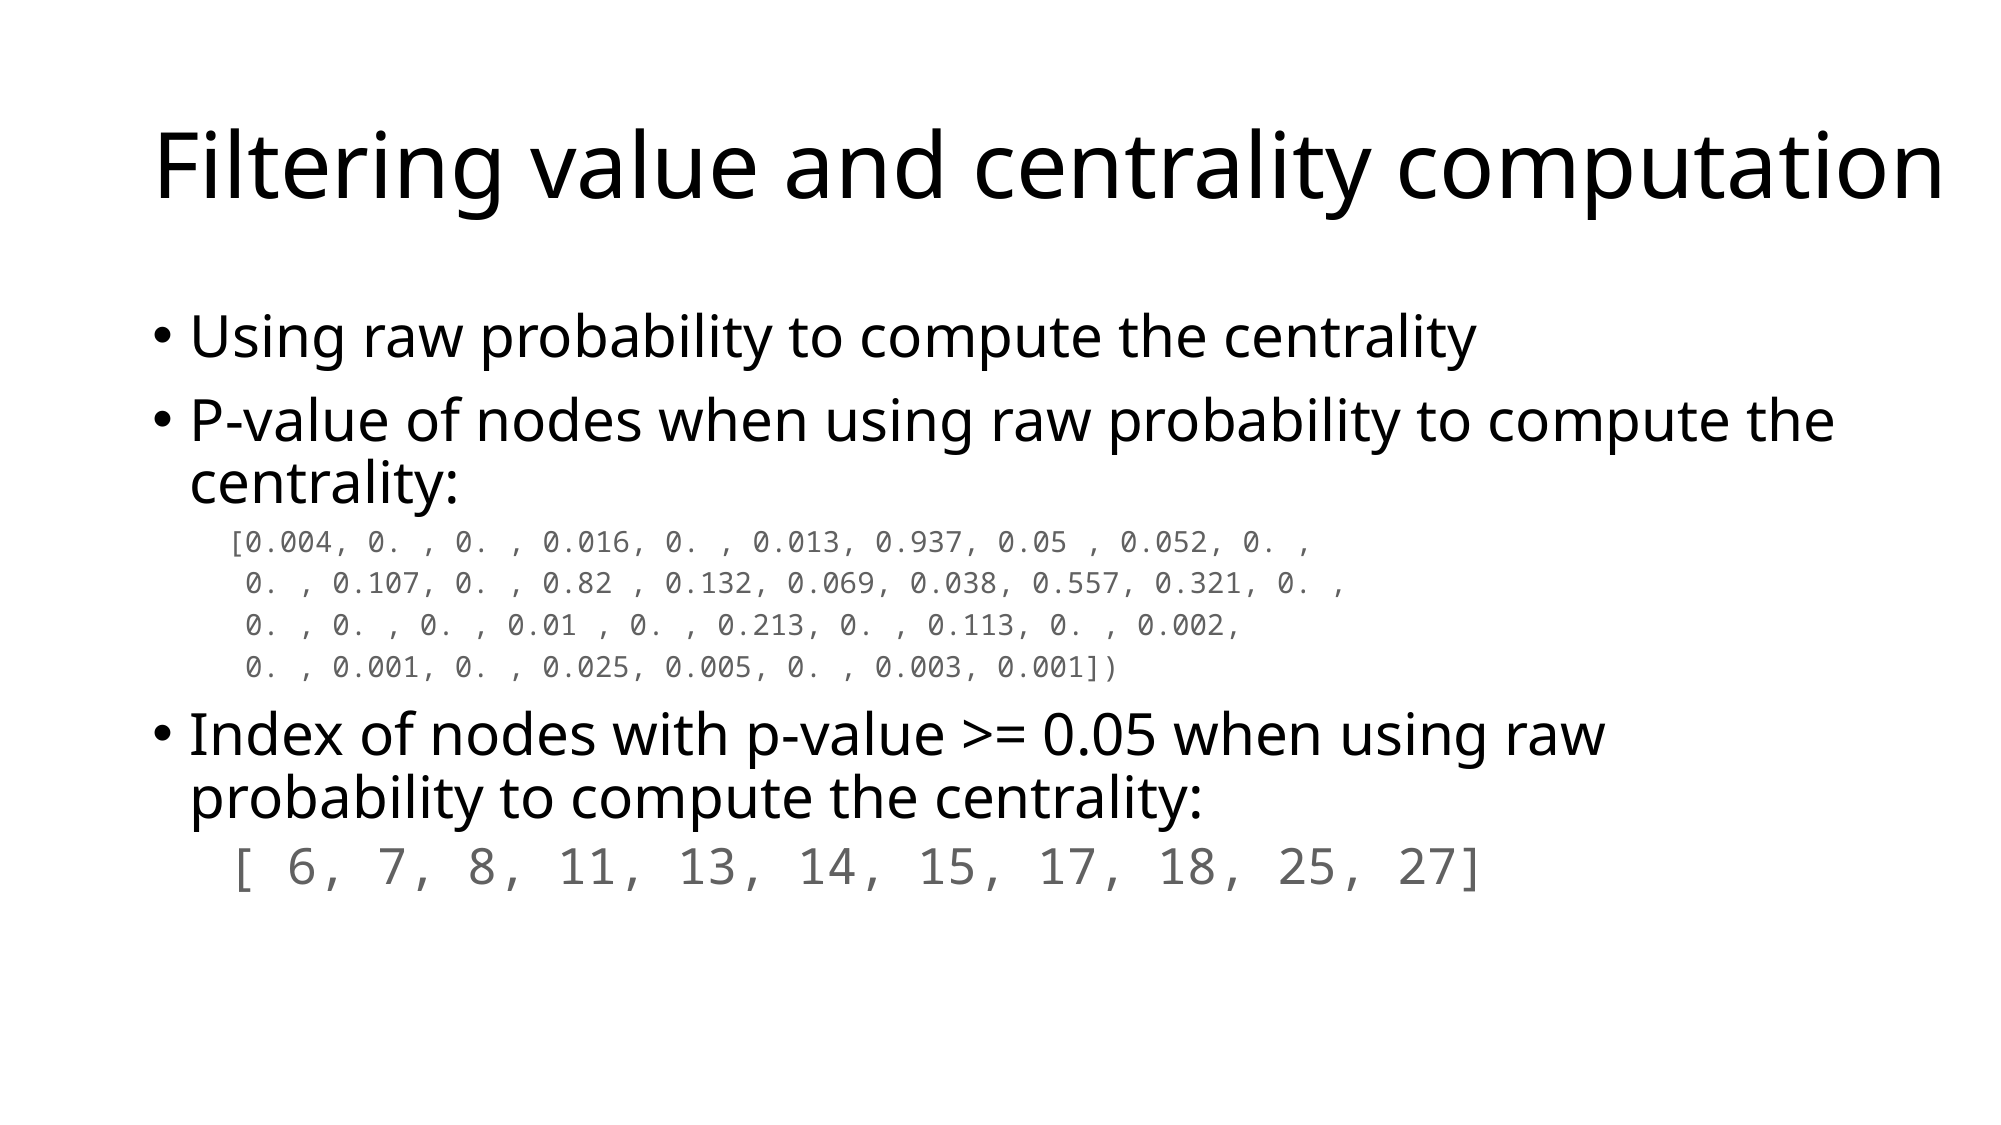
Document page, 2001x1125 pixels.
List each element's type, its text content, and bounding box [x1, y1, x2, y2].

title Filtering value and centrality computation [137, 59, 2000, 278]
list Using raw probability to compute the centrality P-value of nodes when using raw probability to compute the centrality: [0.004, 0. , 0. , 0.016, 0. , 0.013, 0.937, 0.05 , 0.052, 0. , 0. , 0.107, 0. , 0.82 , 0.132, 0.069, 0.038, 0.557, 0.321, 0. , 0. , 0. , 0. , 0.01 , 0. , 0.213, 0. , 0.113, 0. , 0.002, 0. , 0.001, 0. , 0.025, 0.005, 0. , 0.003, 0.001]) Index of nodes with p-value >= 0.05 when using raw probability to compute the centrality: [ 6, 7, 8, 11, 13, 14, 15, 17, 18, 25, 27] [137, 299, 1863, 1014]
